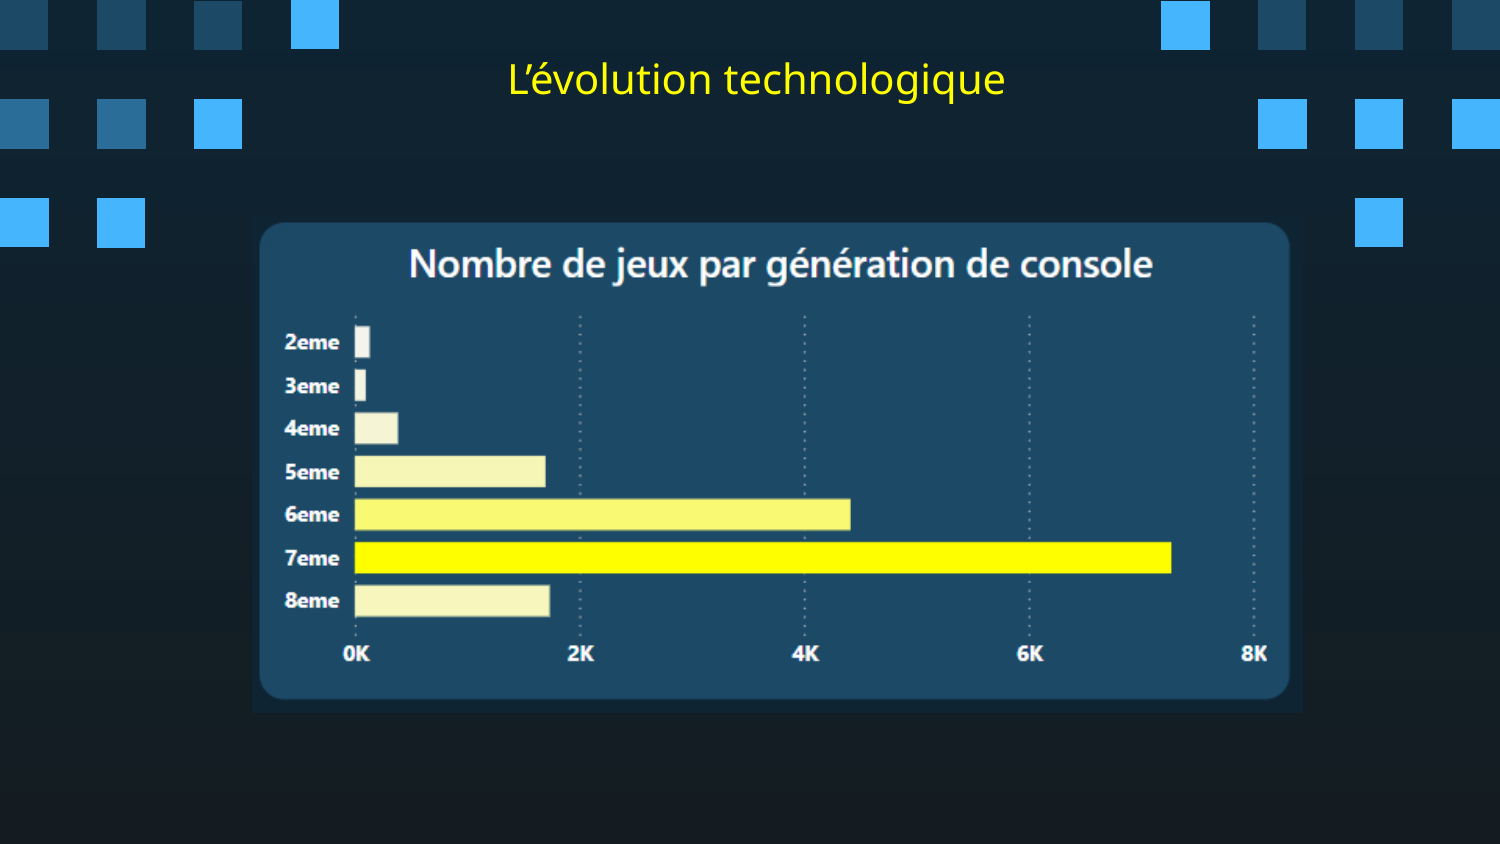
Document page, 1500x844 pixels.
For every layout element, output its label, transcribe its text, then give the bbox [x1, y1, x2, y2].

picture [251, 214, 1303, 713]
text_box L’évolution technologique [353, 38, 1160, 146]
